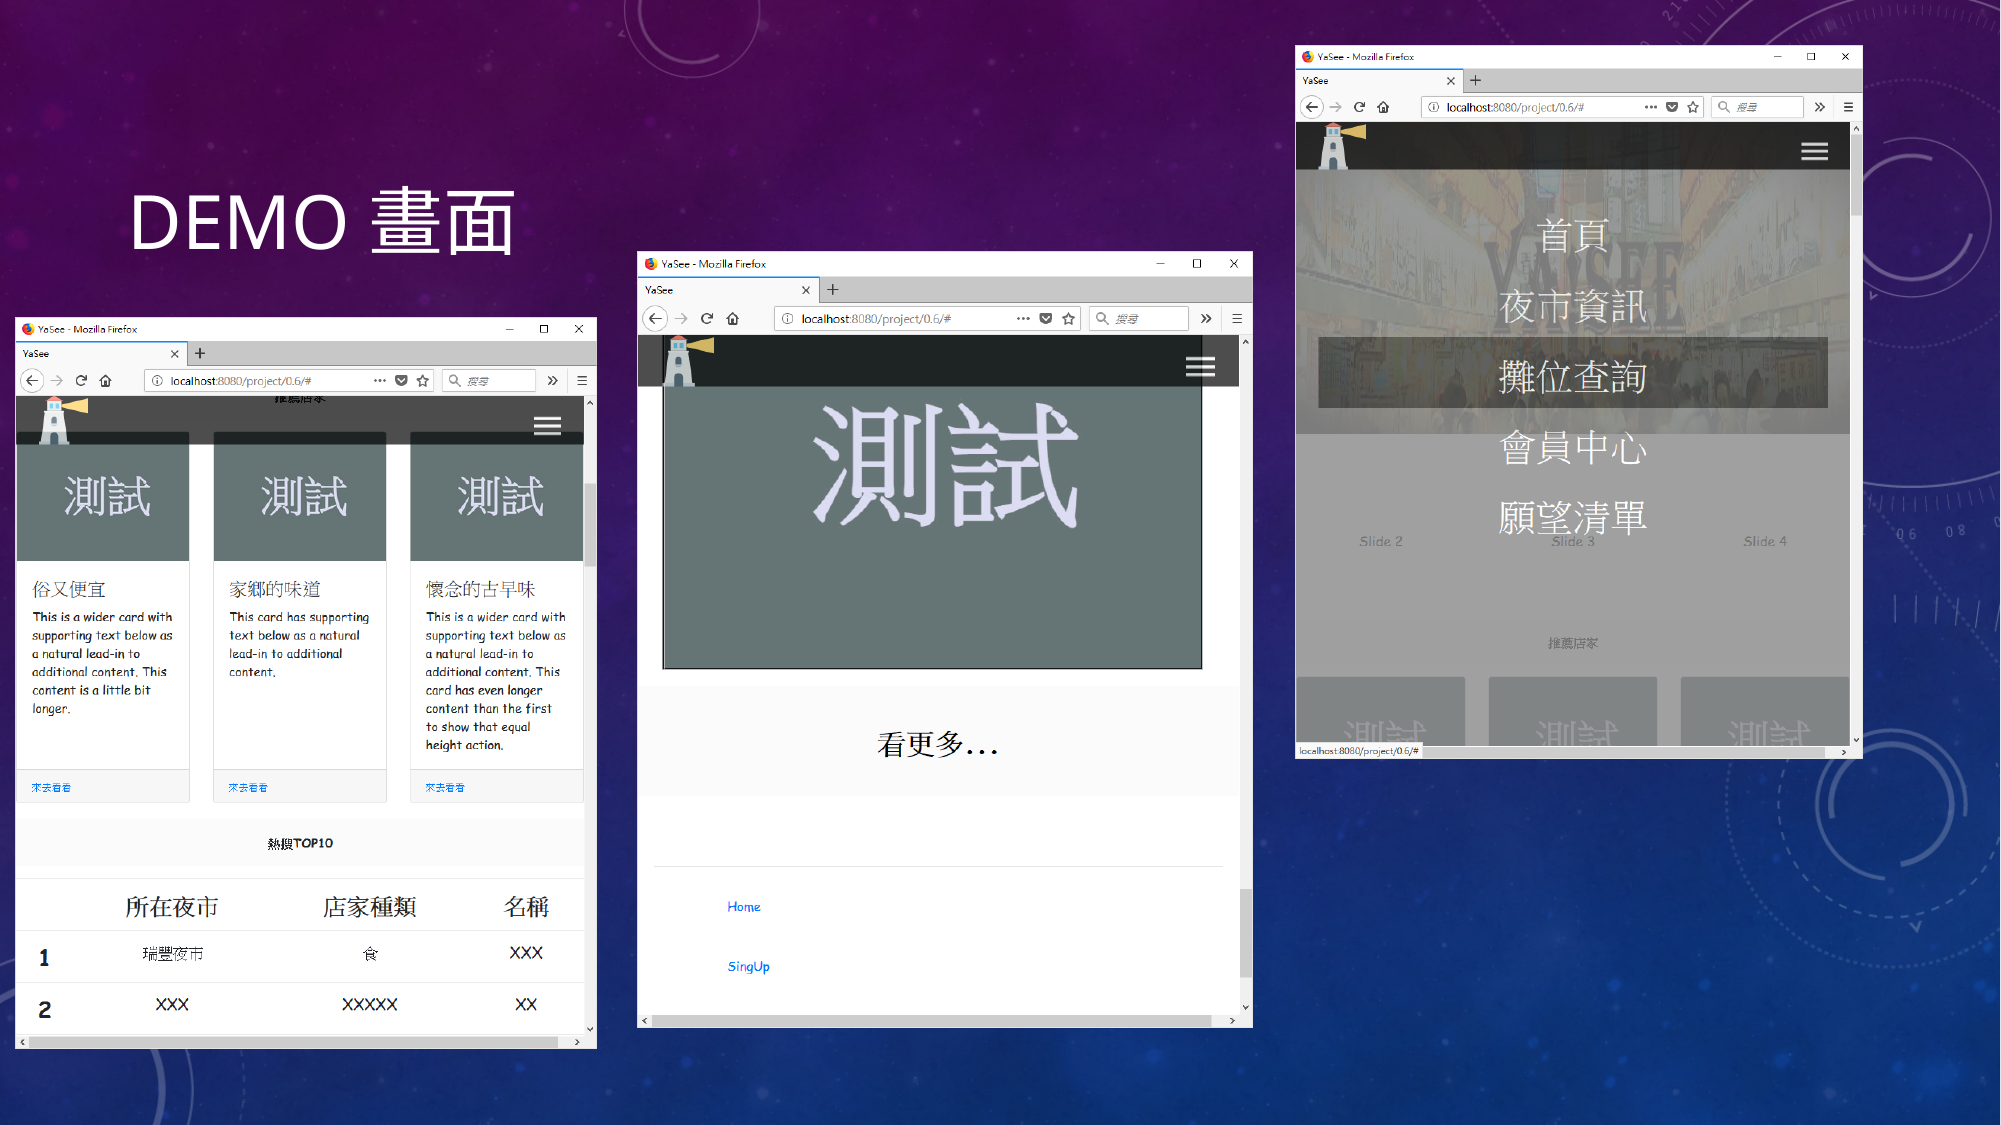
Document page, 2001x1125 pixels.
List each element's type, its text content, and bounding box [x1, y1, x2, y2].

picture [0, 0, 2001, 1125]
title Demo畫面 [112, 99, 1289, 339]
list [1295, 44, 1863, 760]
